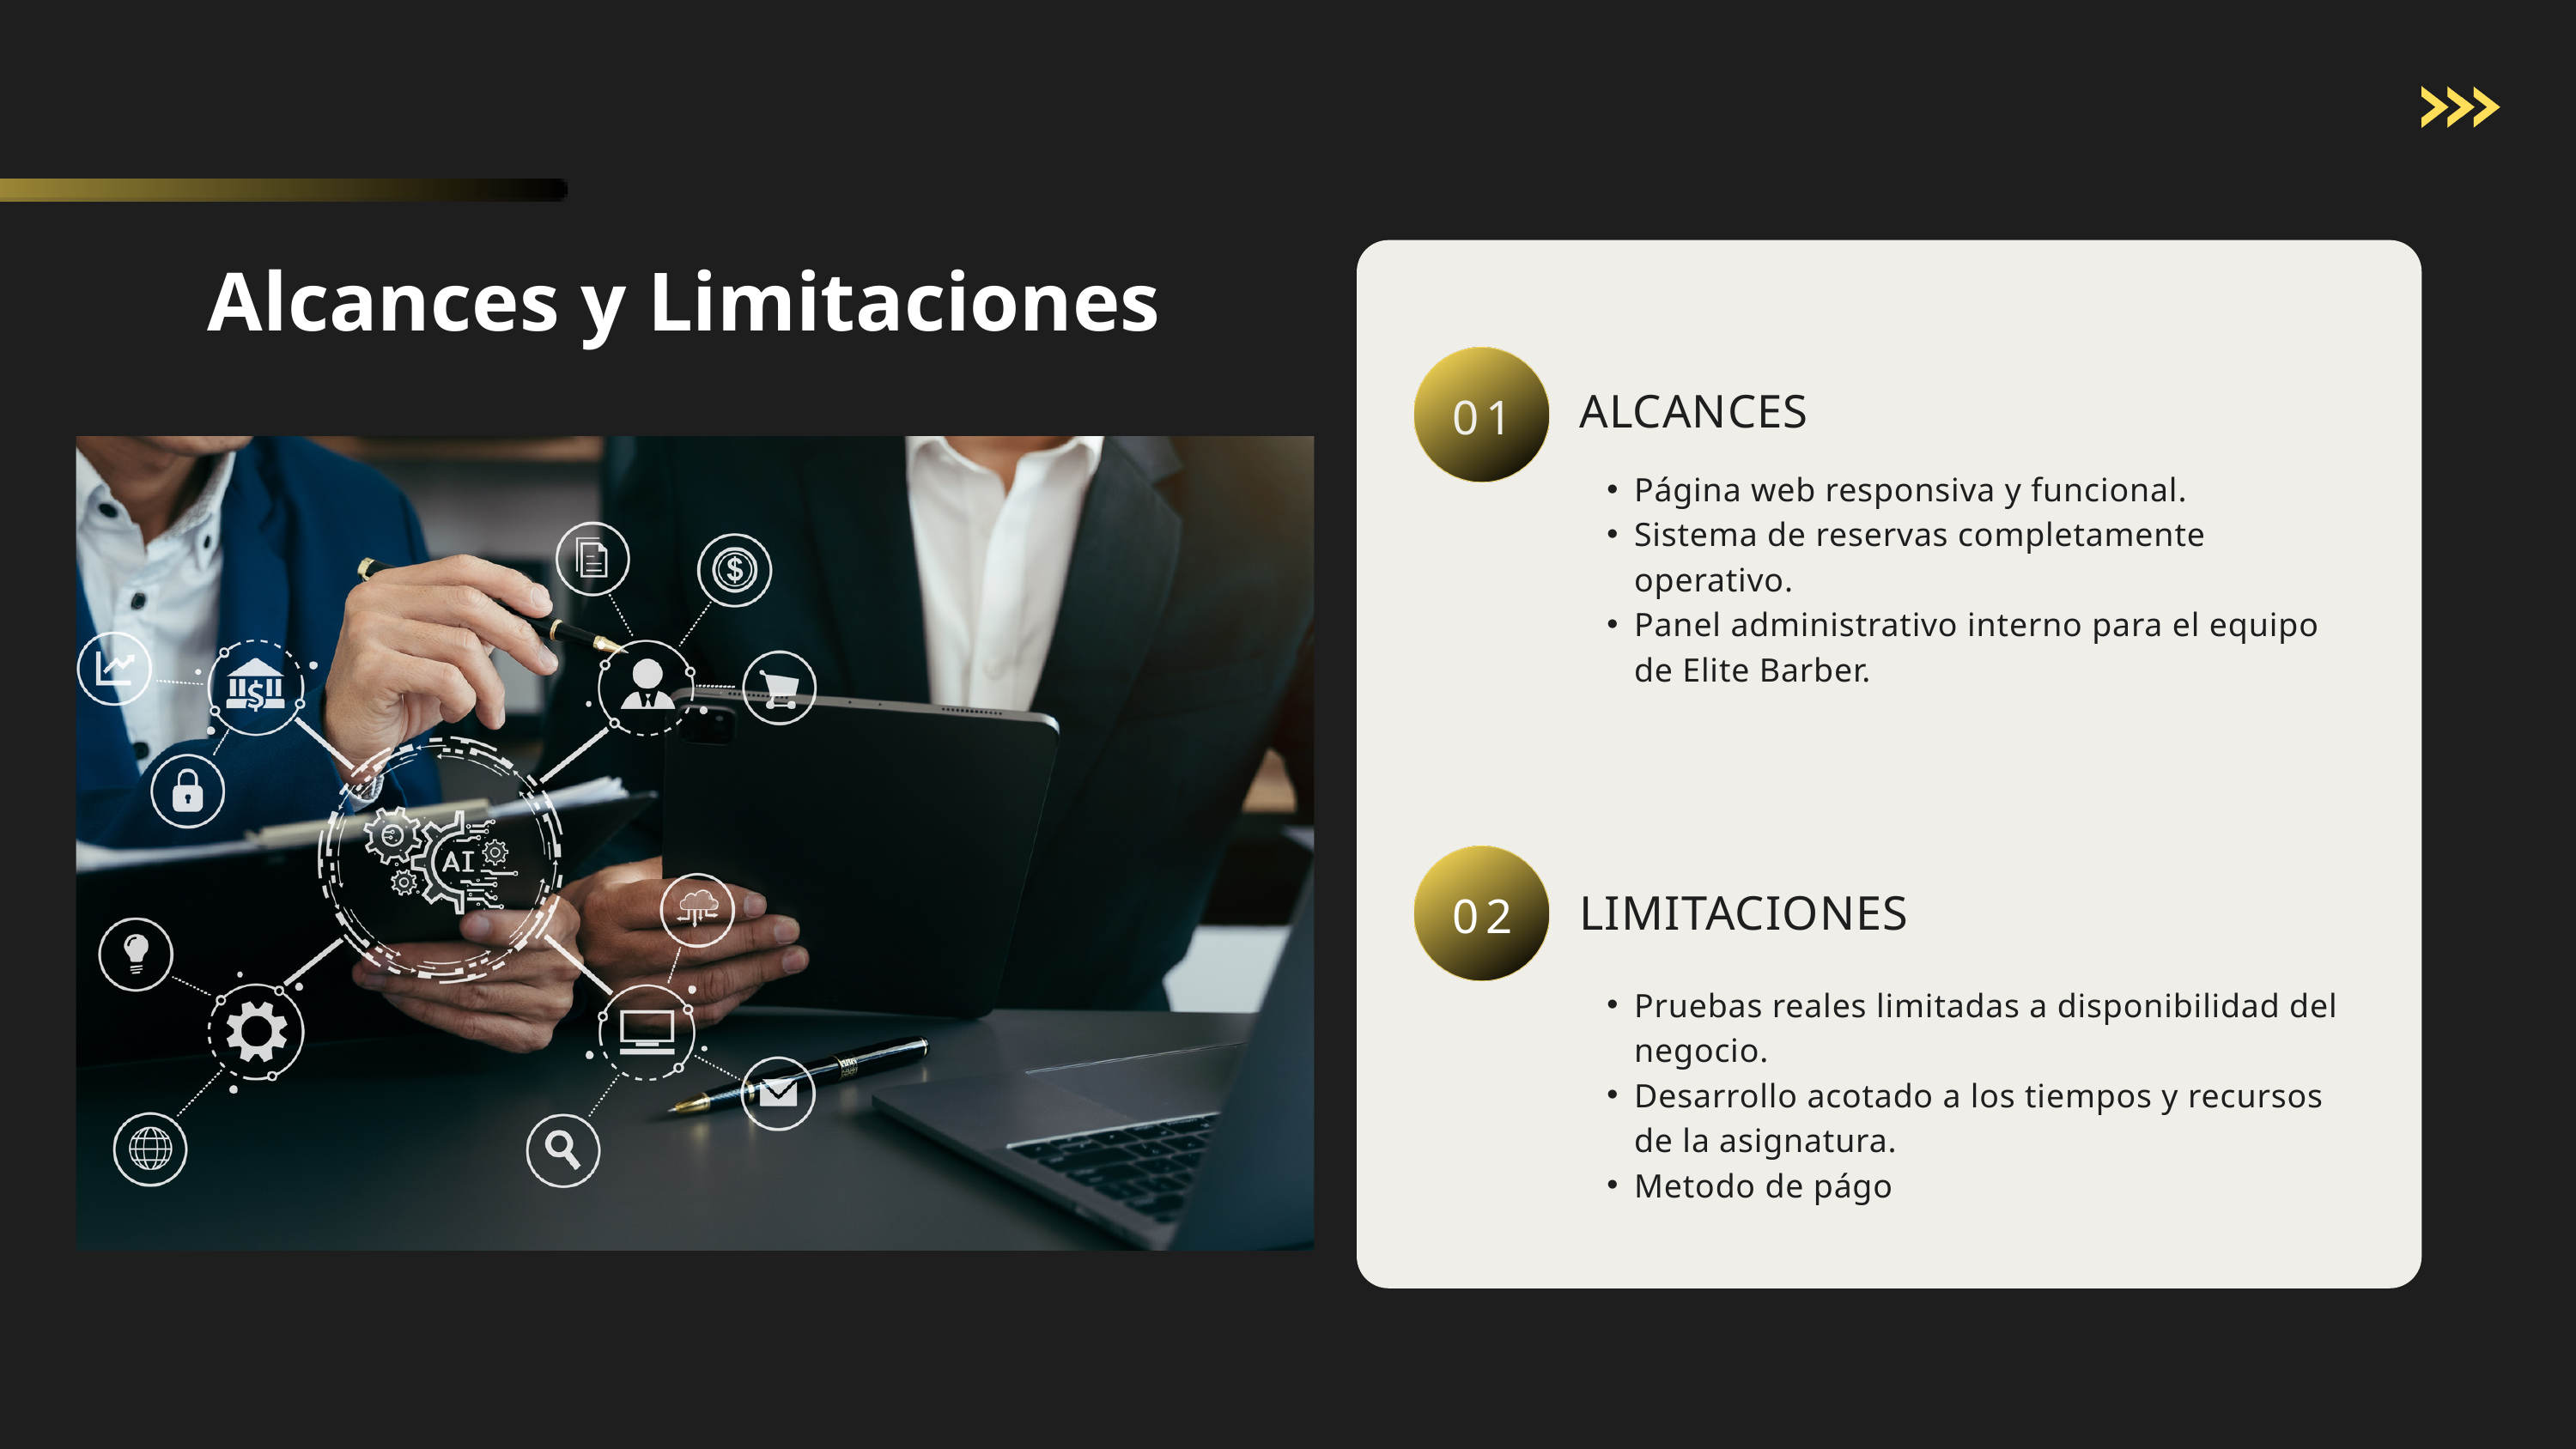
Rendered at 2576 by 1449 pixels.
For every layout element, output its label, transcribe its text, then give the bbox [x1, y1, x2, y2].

text_box [76, 436, 1315, 1251]
text_box [0, 179, 568, 202]
text_box Alcances y Limitaciones [207, 249, 1315, 348]
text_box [1356, 239, 2422, 1288]
text_box [2421, 86, 2500, 129]
